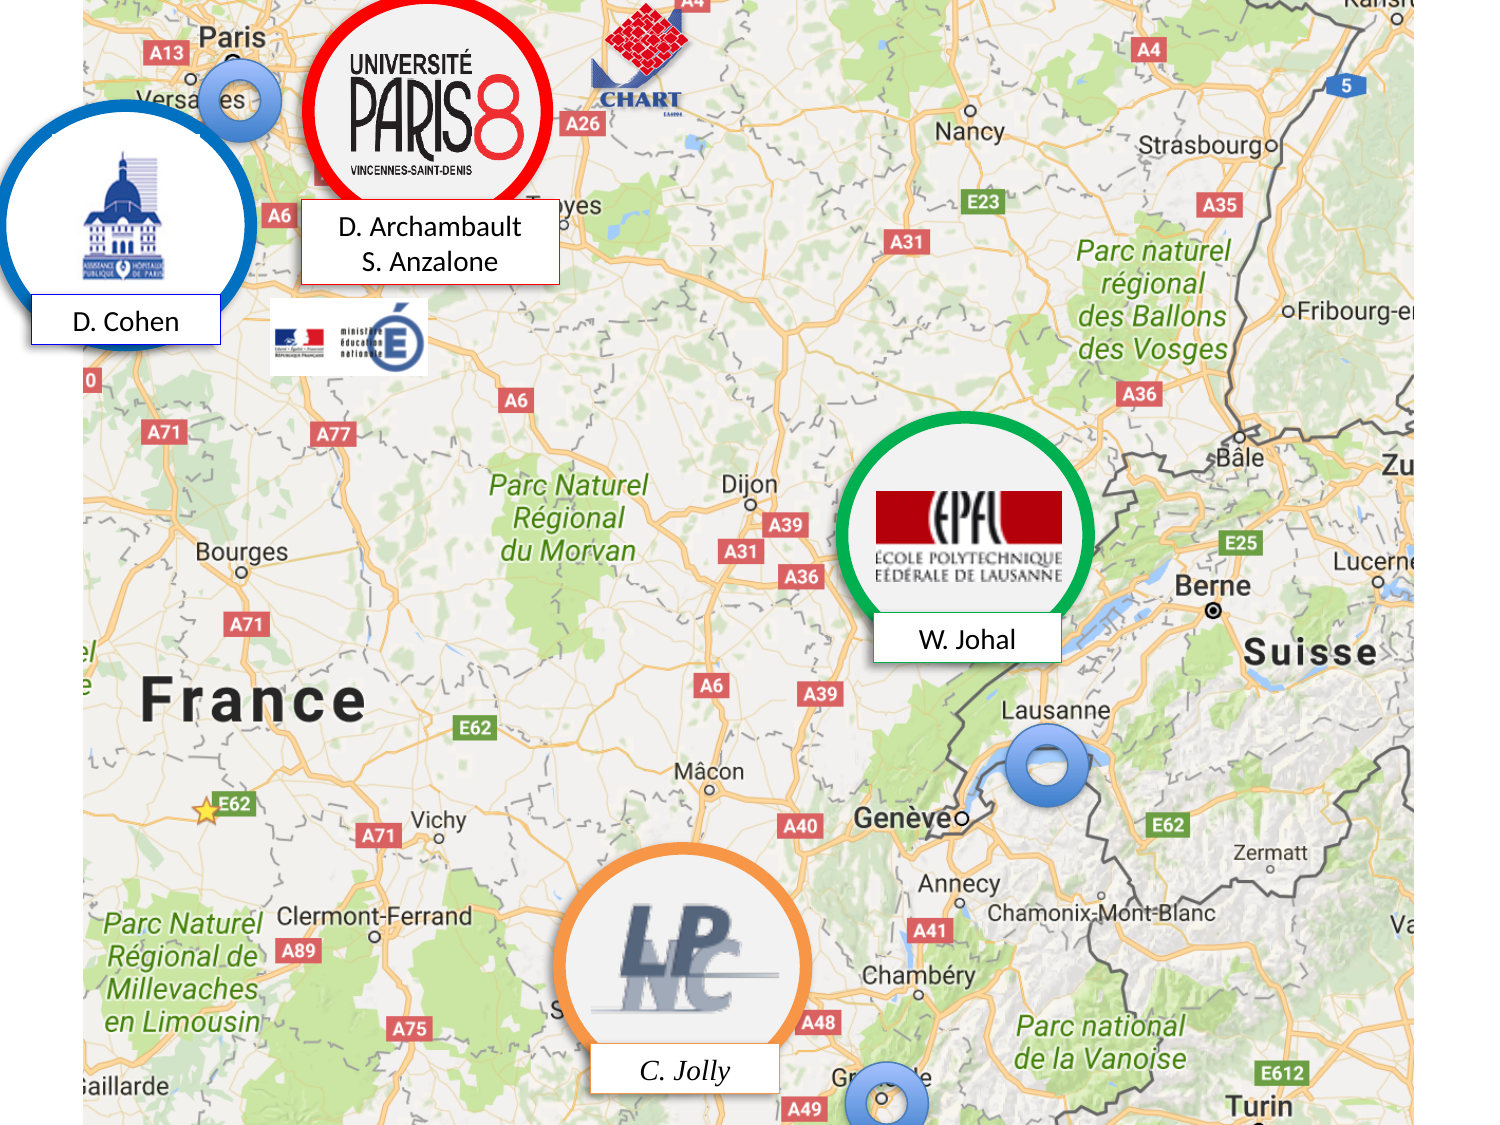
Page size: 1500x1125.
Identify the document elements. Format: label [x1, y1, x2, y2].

text_box [841, 417, 1089, 664]
text_box [0, 105, 252, 346]
picture [83, 0, 1414, 1125]
text_box [300, 0, 560, 286]
text_box [559, 848, 807, 1095]
